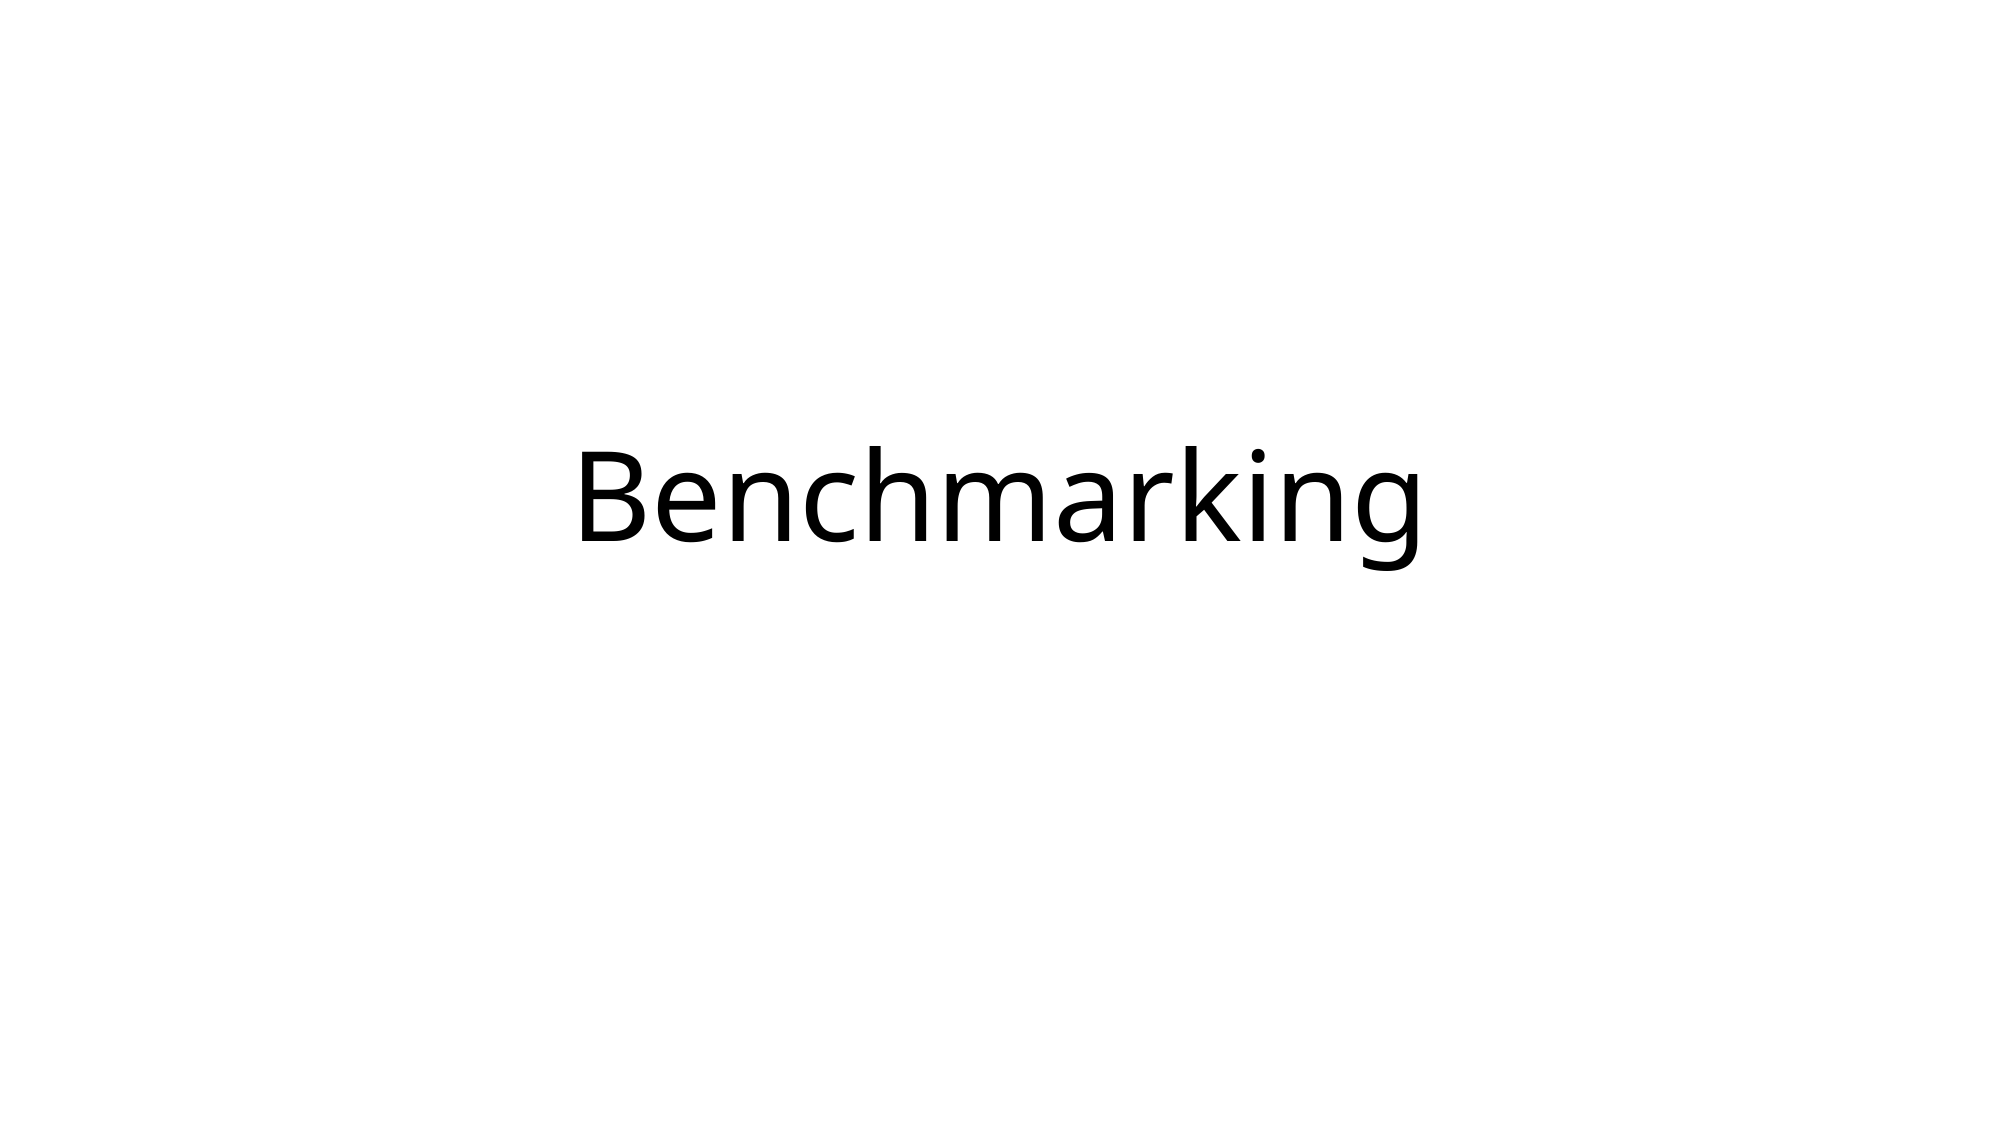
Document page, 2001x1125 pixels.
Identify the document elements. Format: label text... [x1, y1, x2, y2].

title Benchmarking [249, 184, 1750, 576]
